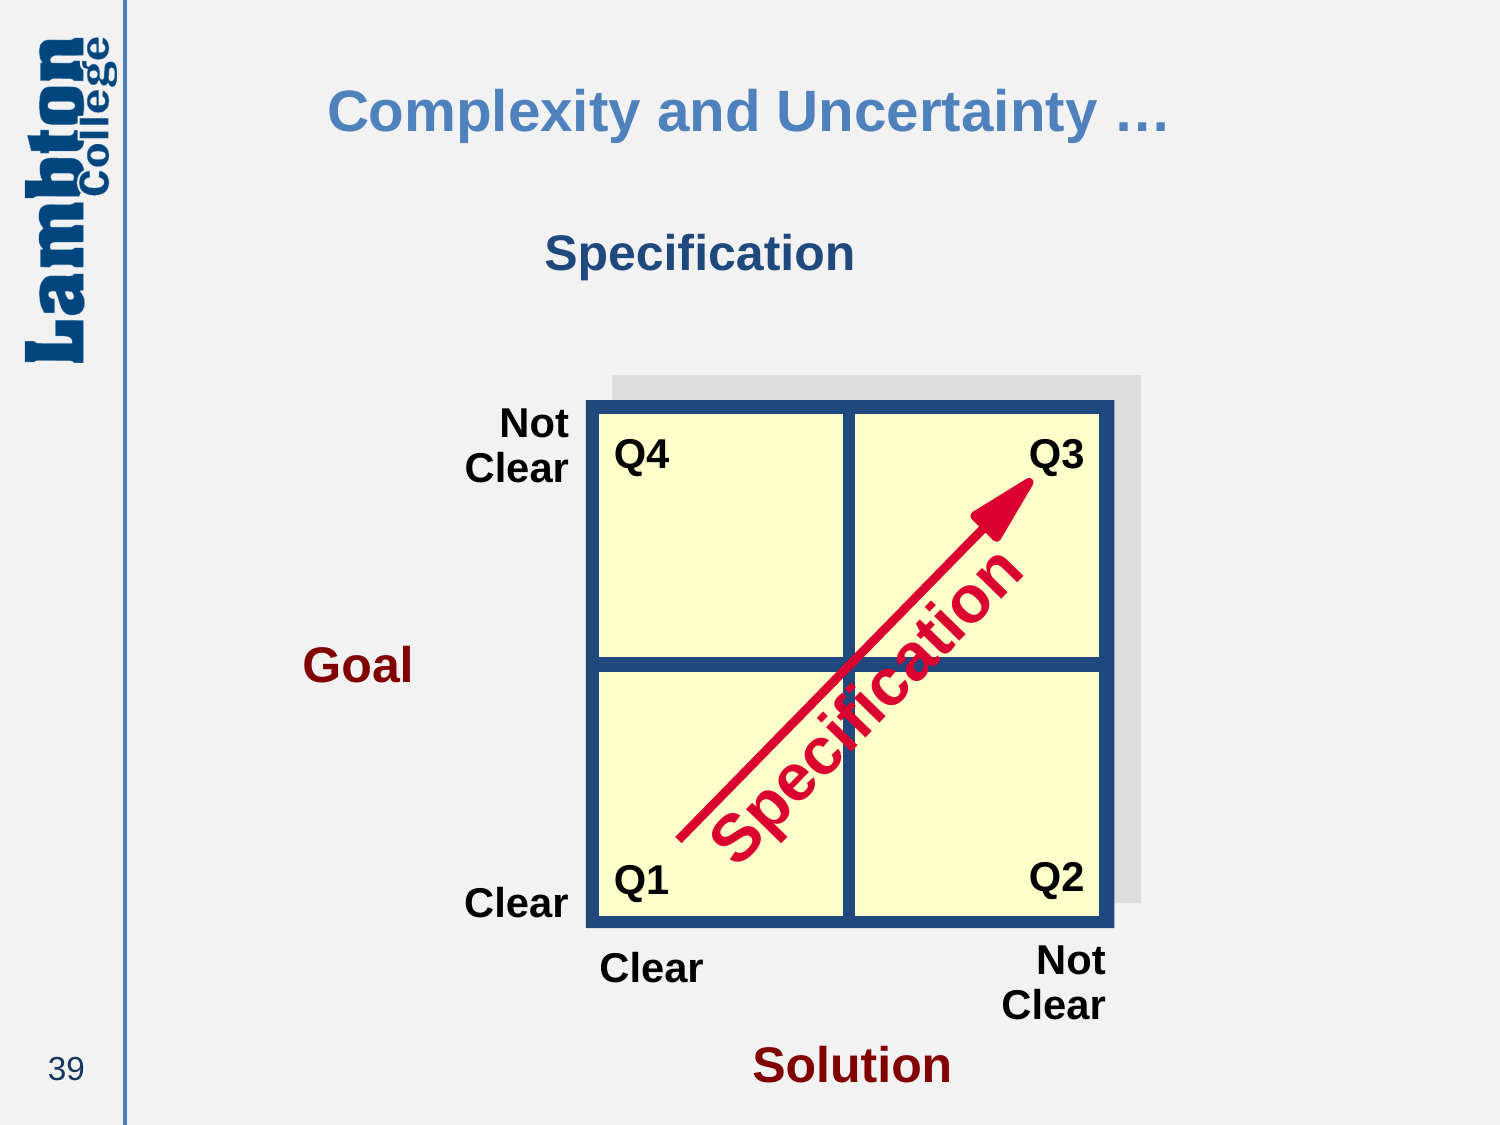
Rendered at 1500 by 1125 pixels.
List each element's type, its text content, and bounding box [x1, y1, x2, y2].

text_box Specification [137, 212, 1263, 288]
slide_number 39 [24, 1037, 100, 1098]
picture [25, 38, 116, 65]
text_box Solution [737, 1024, 968, 1100]
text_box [585, 399, 1115, 929]
text_box Clear [584, 936, 719, 999]
picture [25, 150, 116, 362]
text_box [612, 375, 1142, 904]
text_box Complexity and Uncertainty … [0, 65, 1500, 150]
text_box Not Clear [986, 931, 1121, 1036]
text_box Goal [287, 624, 429, 700]
text_box Not Clear [437, 393, 584, 499]
text_box Clear [427, 868, 581, 933]
